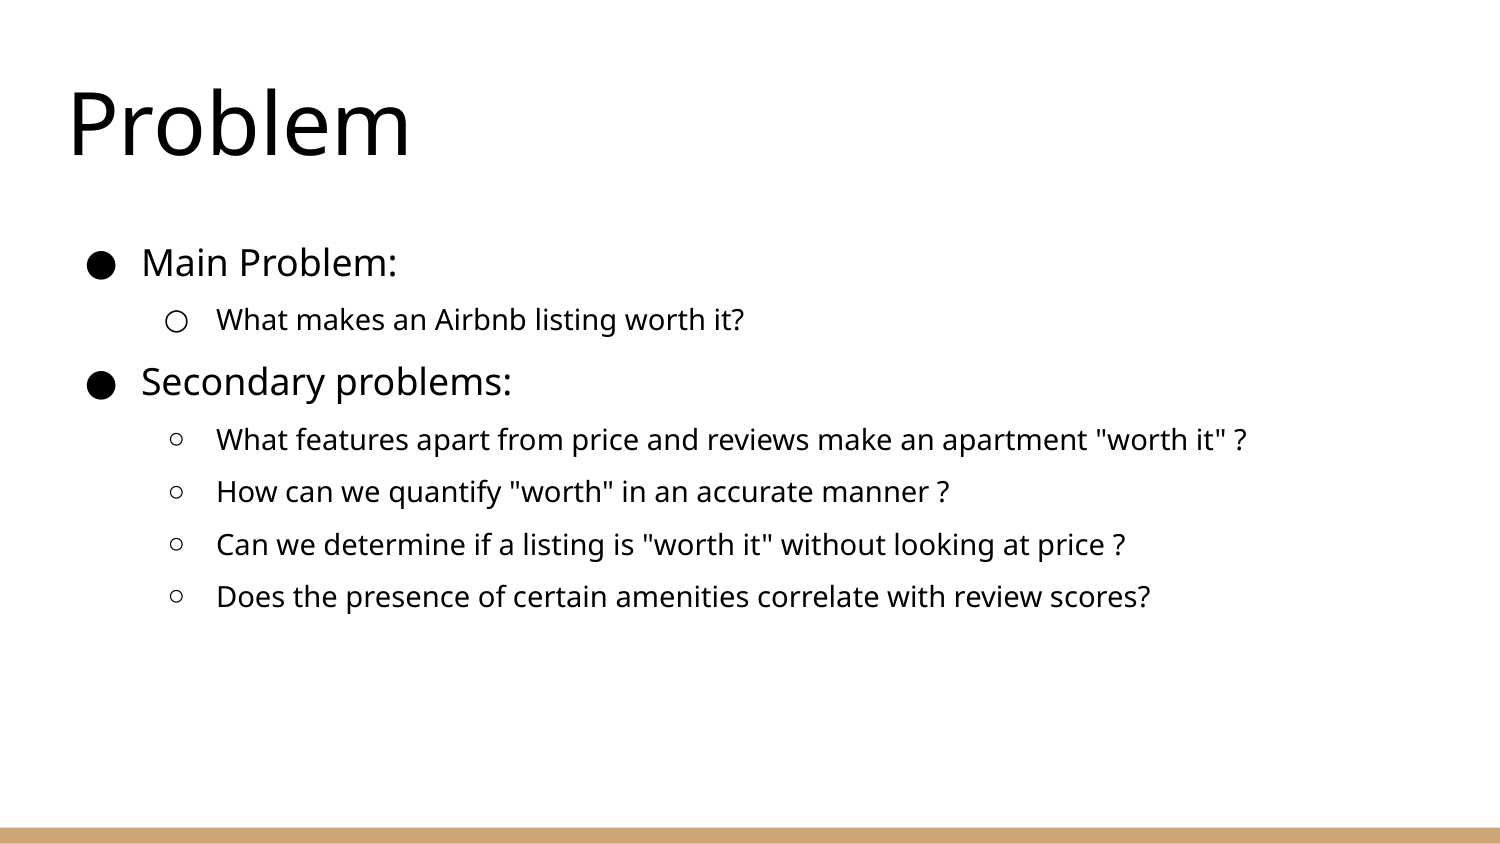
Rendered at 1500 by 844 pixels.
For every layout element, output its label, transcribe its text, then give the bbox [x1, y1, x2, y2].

title Problem [51, 51, 1449, 189]
list Main Problem: What makes an Airbnb listing worth it? Secondary problems: What features apart from price and reviews make an apartment "worth it" ? How can we quantify "worth" in an accurate manner ? Can we determine if a listing is "worth it" without looking at price ? Does the presence of certain amenities correlate with review scores? [51, 200, 1449, 752]
